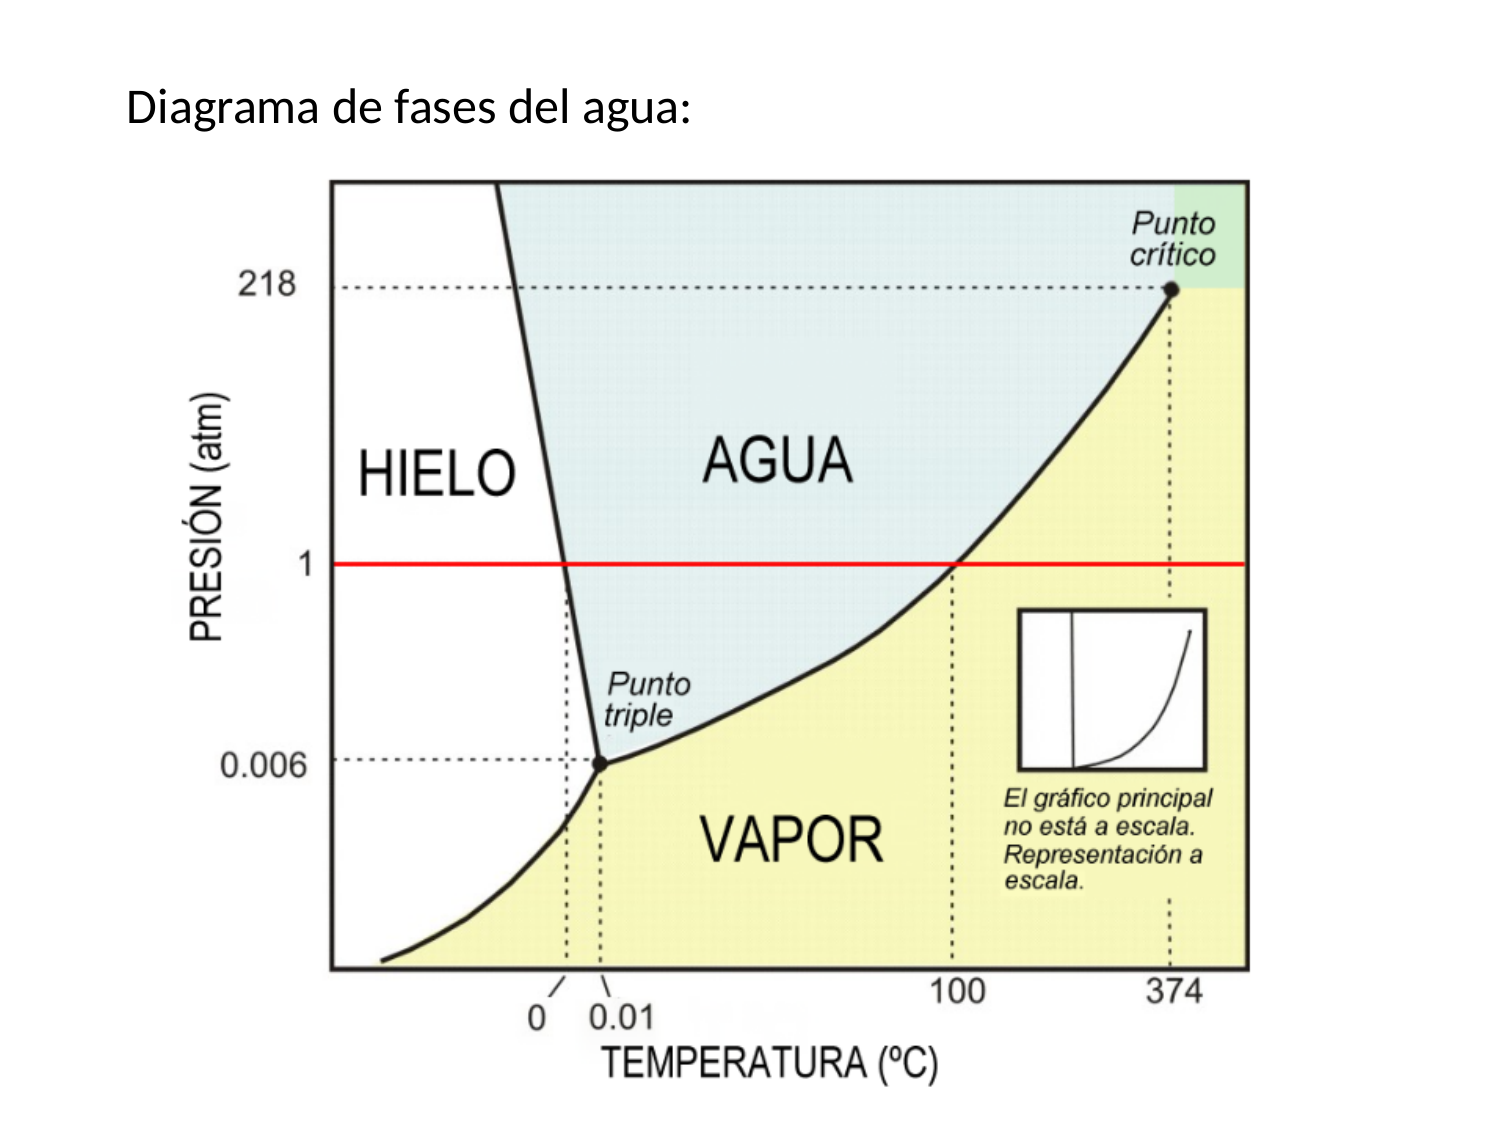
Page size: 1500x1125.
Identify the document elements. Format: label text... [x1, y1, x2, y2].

text_box Diagrama de fases del agua: [112, 66, 1447, 142]
picture [170, 174, 1259, 1090]
